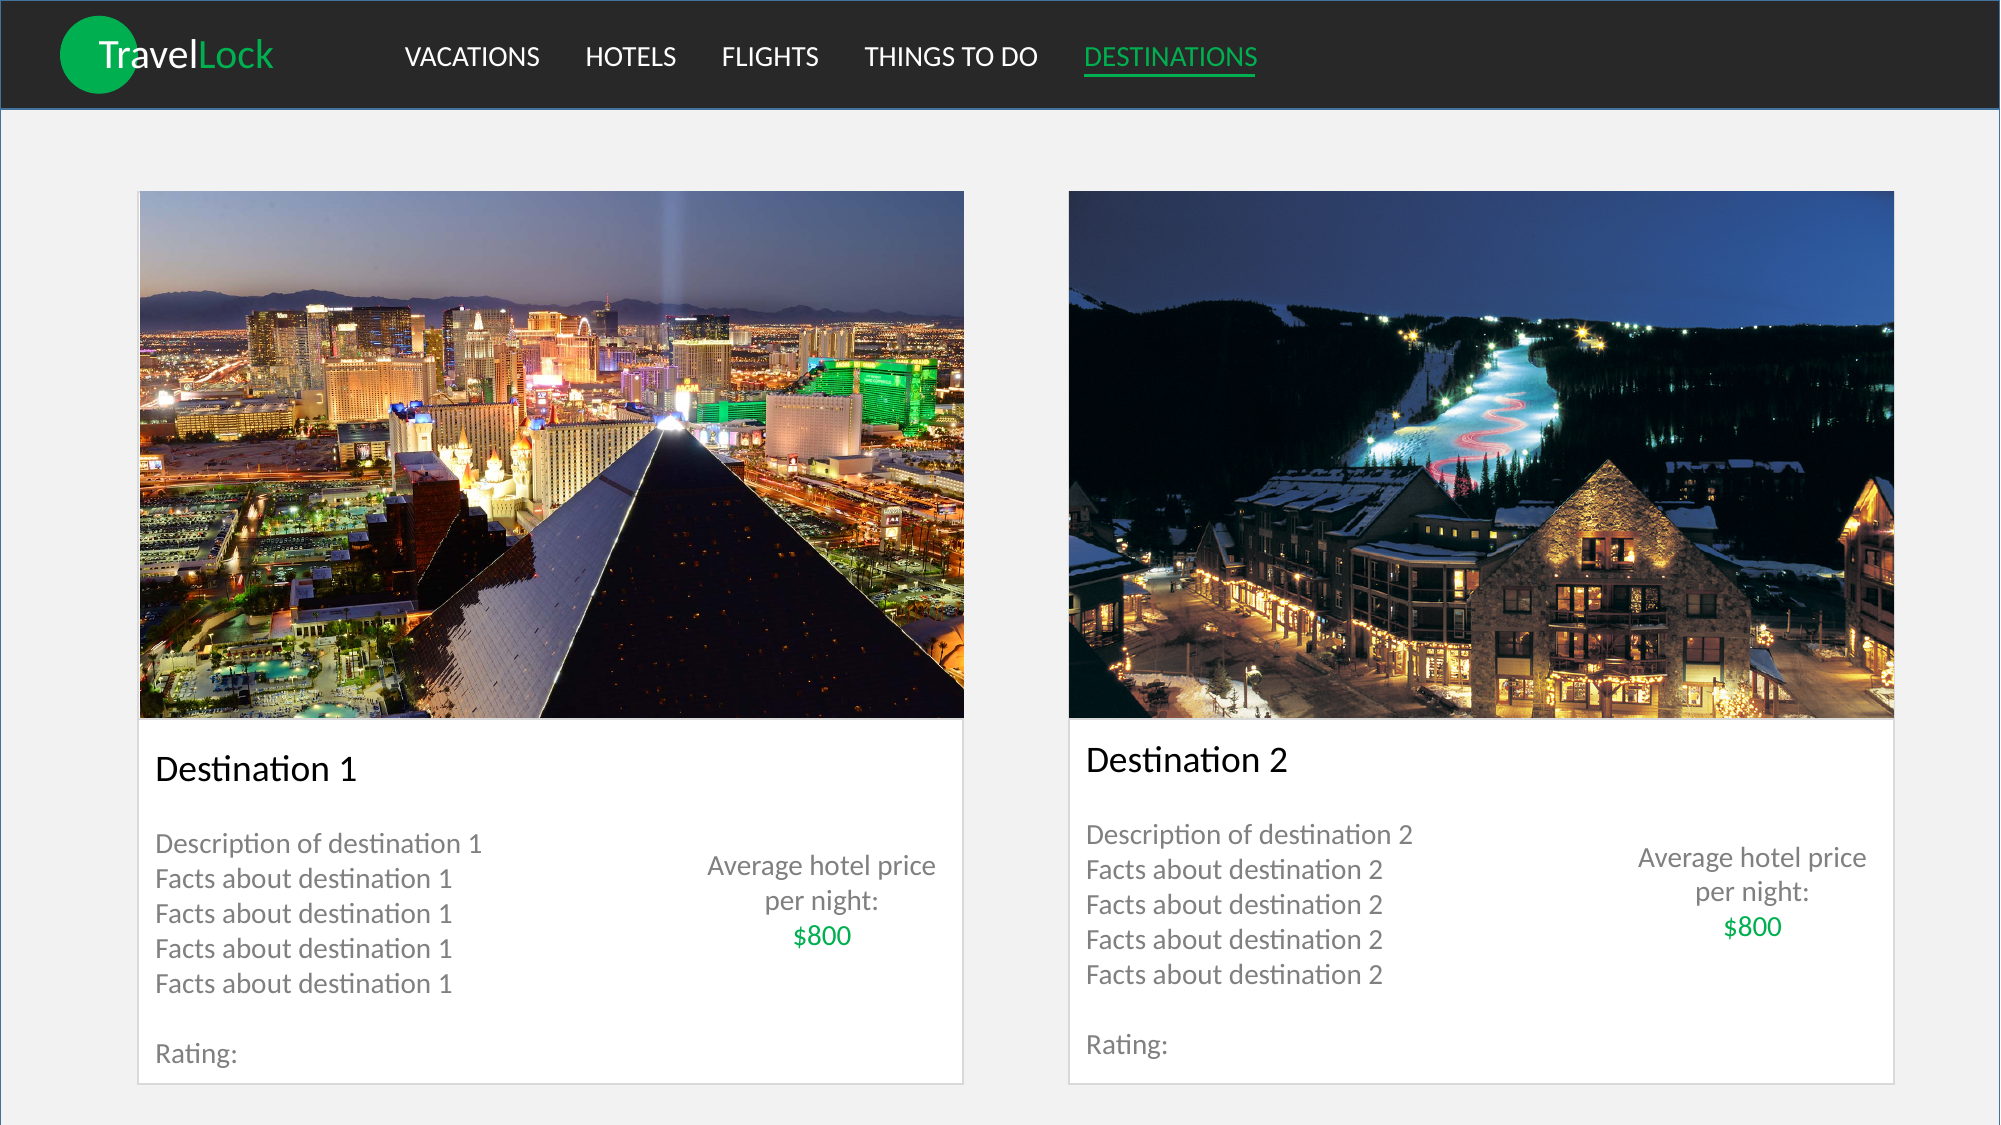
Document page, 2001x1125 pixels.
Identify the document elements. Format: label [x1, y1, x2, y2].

picture [140, 191, 964, 736]
text_box [0, 0, 2000, 110]
text_box [1071, 727, 1894, 1072]
text_box [0, 110, 2000, 1125]
text_box [140, 736, 964, 1081]
picture [1068, 191, 1894, 741]
text_box [137, 718, 964, 1085]
text_box [1068, 718, 1895, 1085]
